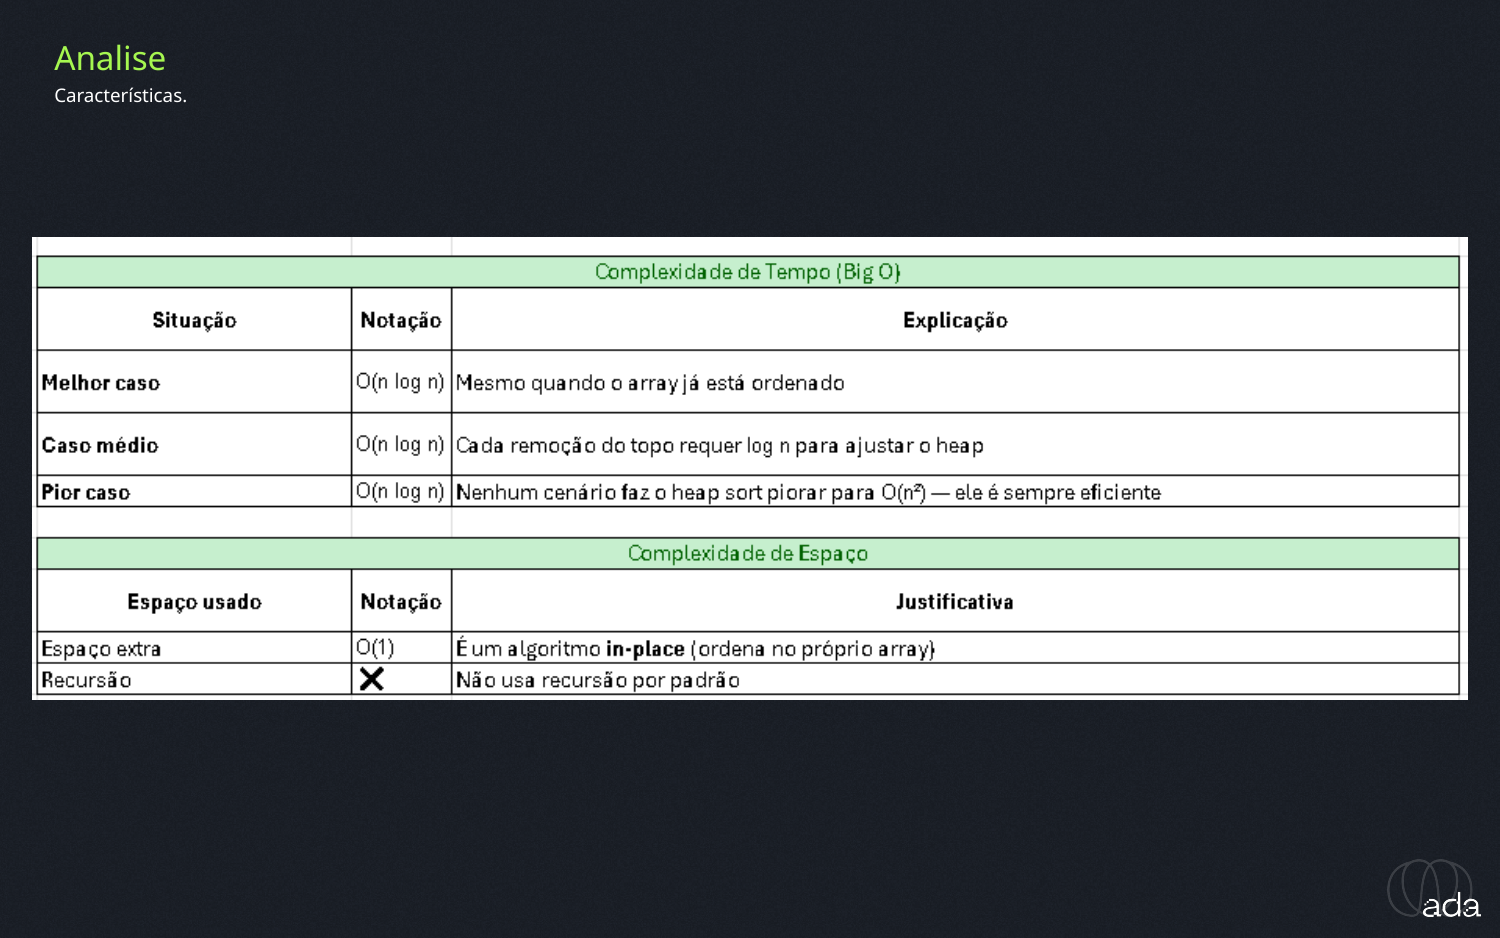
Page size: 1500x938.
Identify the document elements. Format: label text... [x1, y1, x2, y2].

text_box Analise [39, 22, 843, 133]
picture [0, 0, 1500, 938]
text_box Características. [39, 72, 612, 118]
